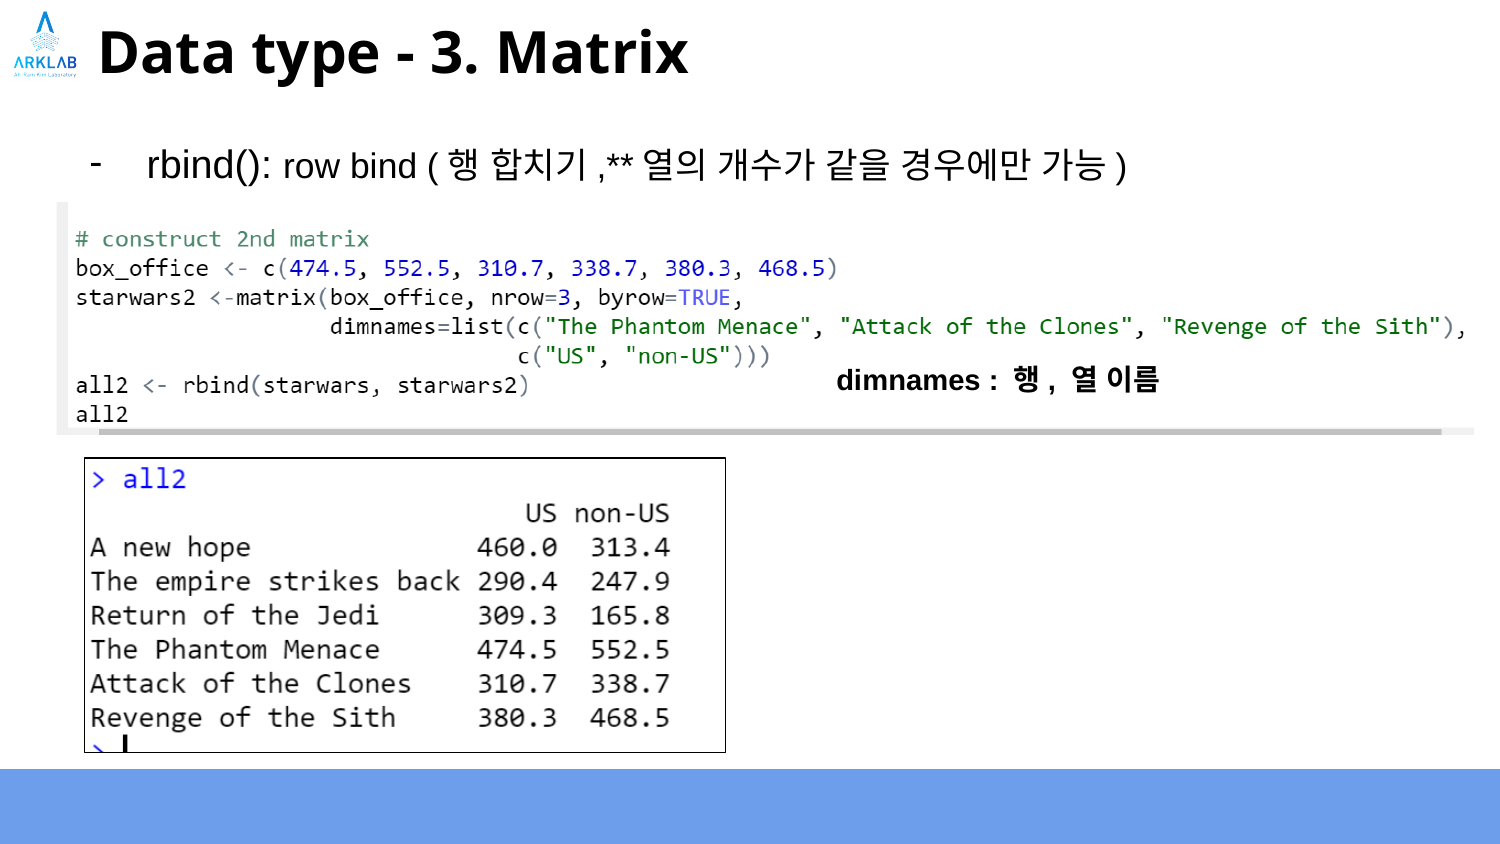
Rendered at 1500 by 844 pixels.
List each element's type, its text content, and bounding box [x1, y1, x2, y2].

picture [0, 0, 82, 90]
picture [56, 202, 1475, 435]
title Data type - 3. Matrix [82, 0, 1500, 94]
text_box rbind(): row bind (행 합치기,**열의 개수가 같을 경우에만 가능) [56, 123, 1414, 202]
picture [85, 458, 726, 752]
